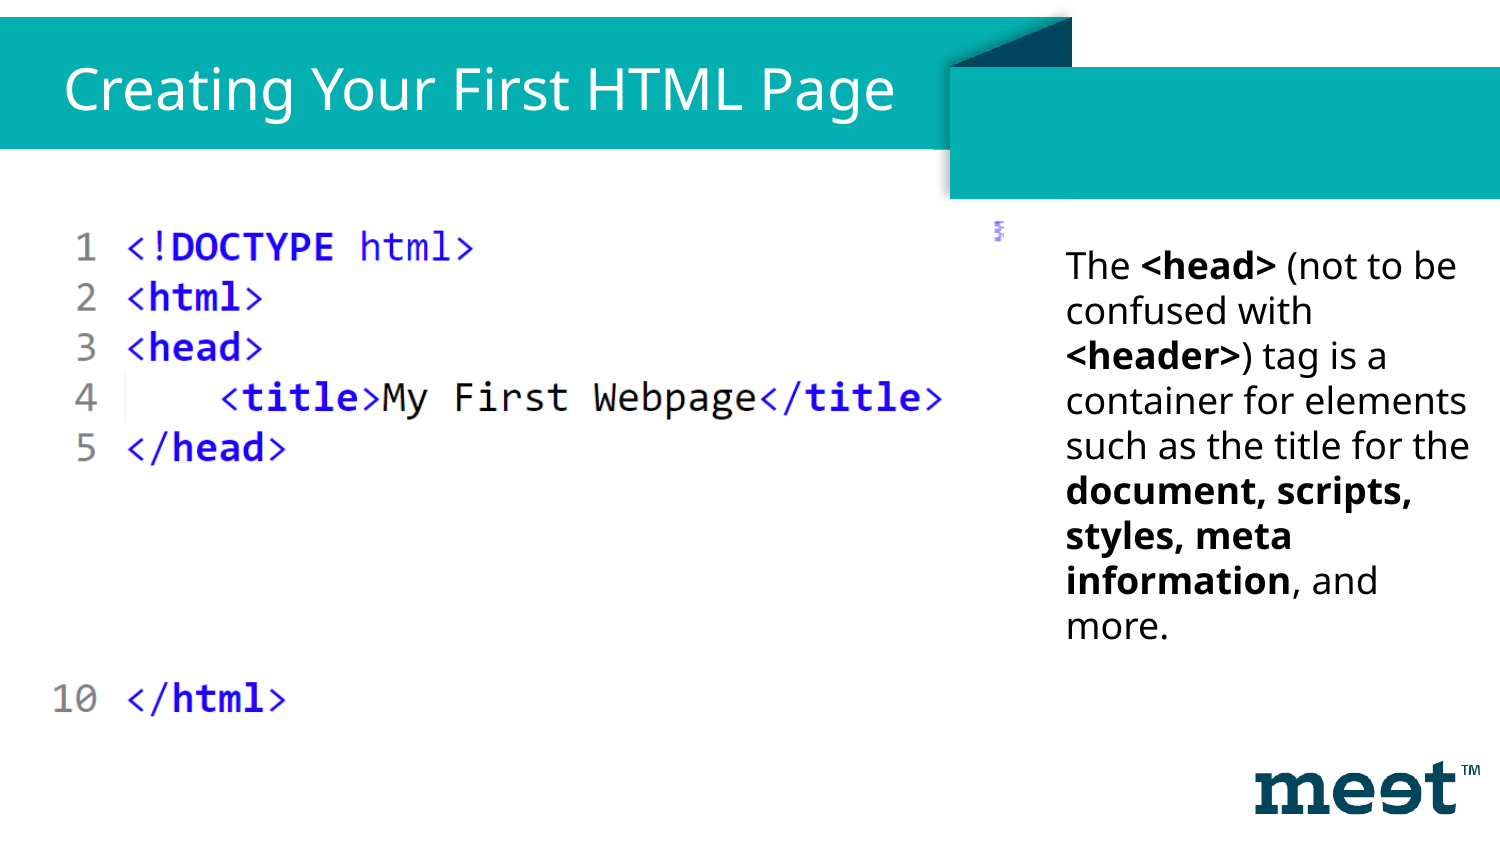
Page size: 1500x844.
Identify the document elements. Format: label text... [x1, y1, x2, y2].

picture [0, 0, 1500, 844]
text_box Creating Your First HTML Page [48, 36, 946, 131]
text_box The <head> (not to be confused with <header>) tag is a container for elements such as the title for the document, scripts, styles, meta information, and more. [1050, 234, 1498, 536]
